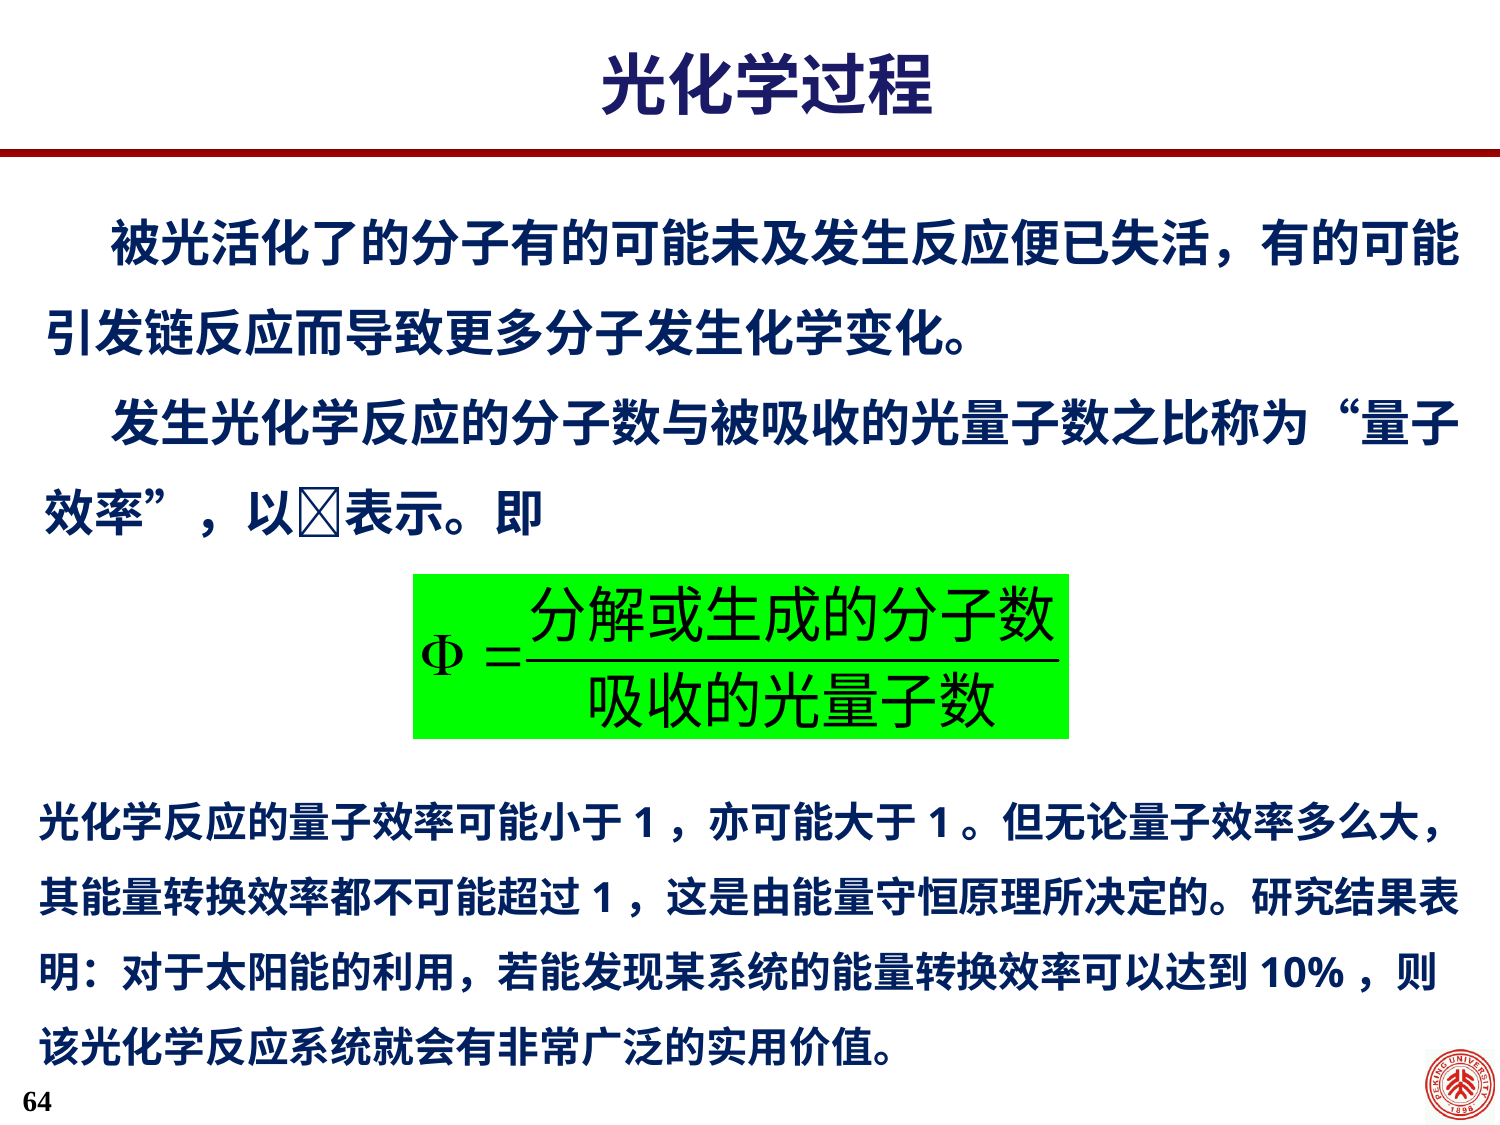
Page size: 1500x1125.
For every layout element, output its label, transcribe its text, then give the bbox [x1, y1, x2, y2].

footer 64 [0, 1074, 76, 1113]
text_box [0, 149, 1500, 157]
picture [1425, 1078, 1495, 1125]
text_box 被光活化了的分子有的可能未及发生反应便已失活，有的可能引发链反应而导致更多分子发生化学变化。 发生光化学反应的分子数与被吸收的光量子数之比称为“量子效率”，以表示。即 [29, 173, 1483, 549]
text_box 光化学过程 [277, 20, 1258, 146]
text_box 光化学反应的量子效率可能小于1，亦可能大于1。但无论量子效率多么大，其能量转换效率都不可能超过1，这是由能量守恒原理所决定的。研究结果表明：对于太阳能的利用，若能发现某系统的能量转换效率可以达到10%，则该光化学反应系统就会有非常广泛的实用价值。 [23, 763, 1495, 1078]
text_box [412, 574, 1070, 740]
